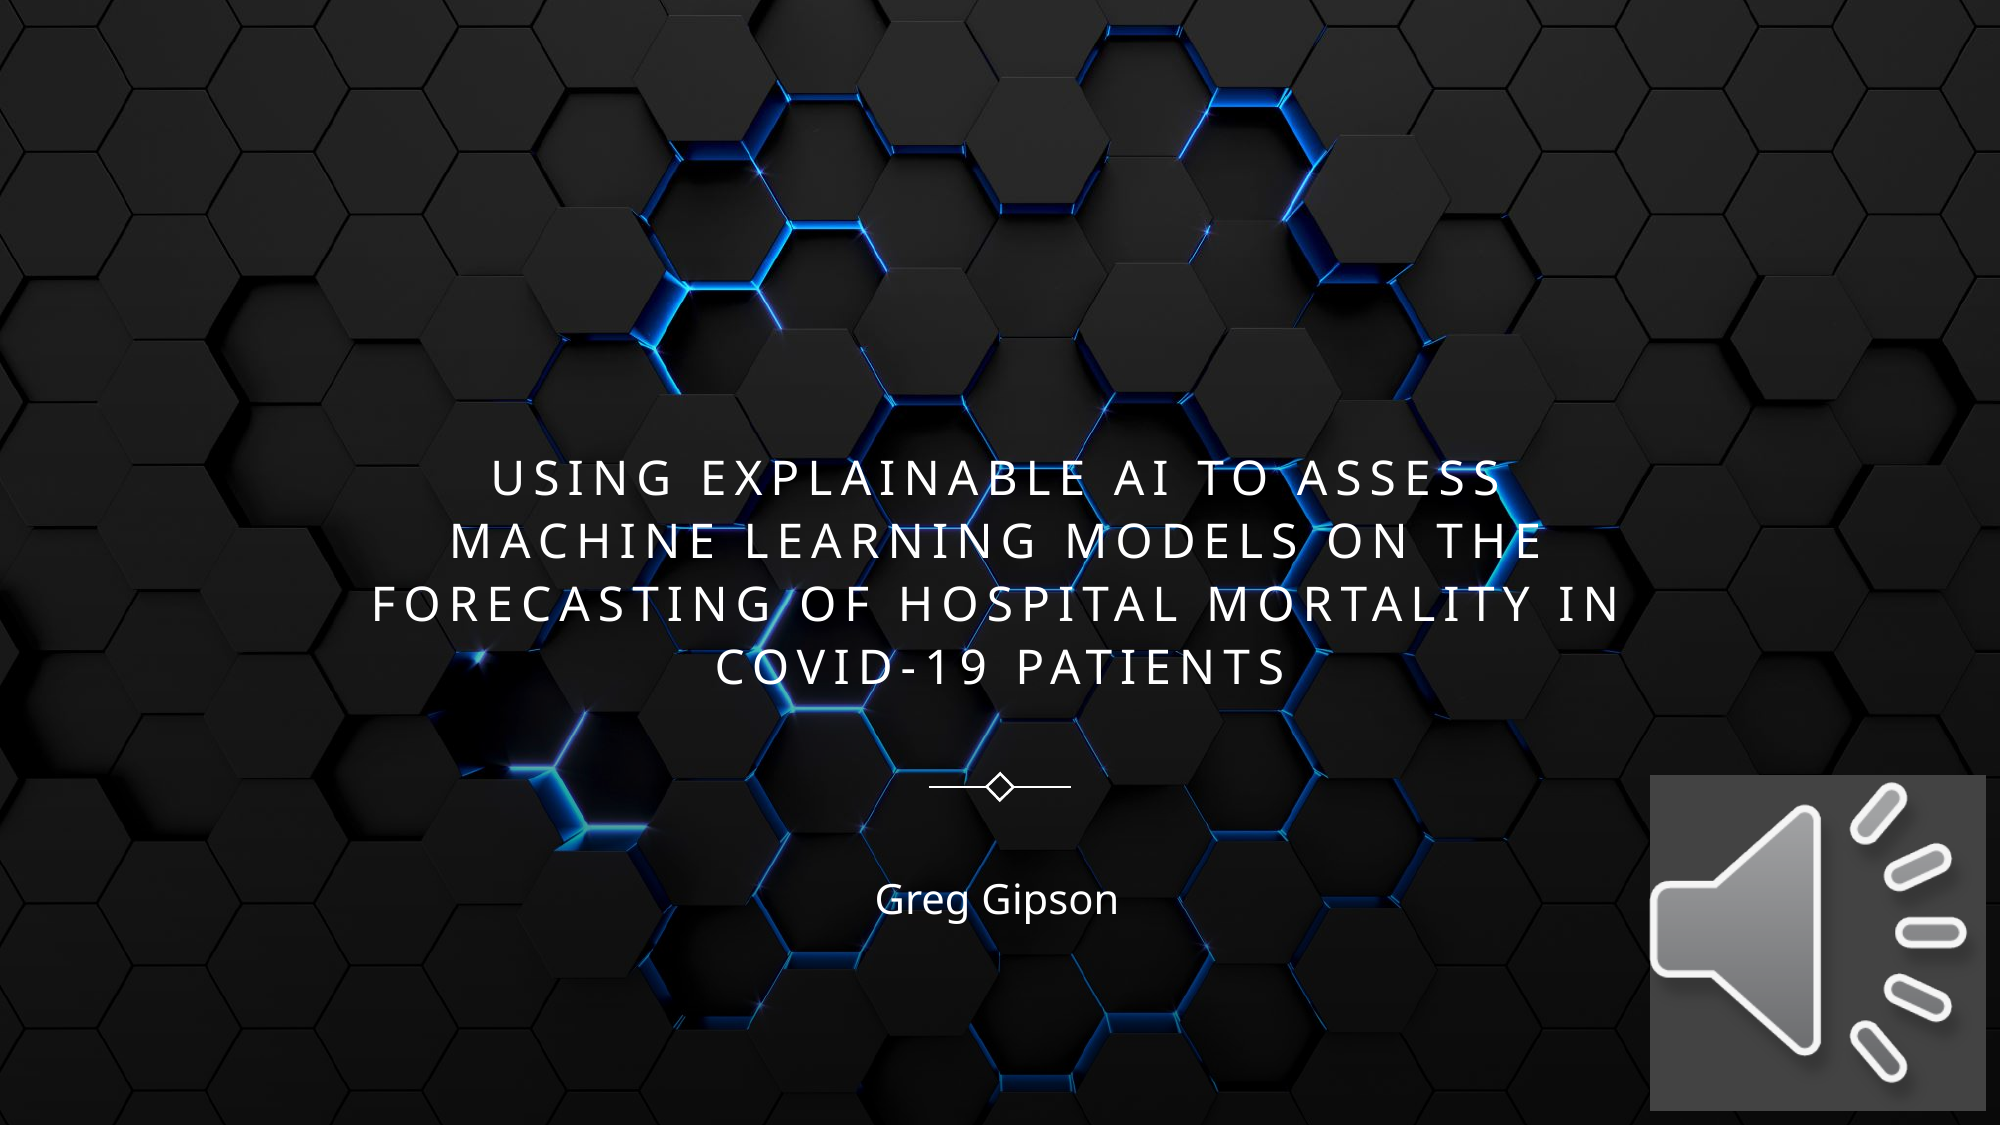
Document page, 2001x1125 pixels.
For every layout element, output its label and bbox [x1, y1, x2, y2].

picture [0, 0, 2000, 1125]
text_box [928, 777, 1072, 797]
